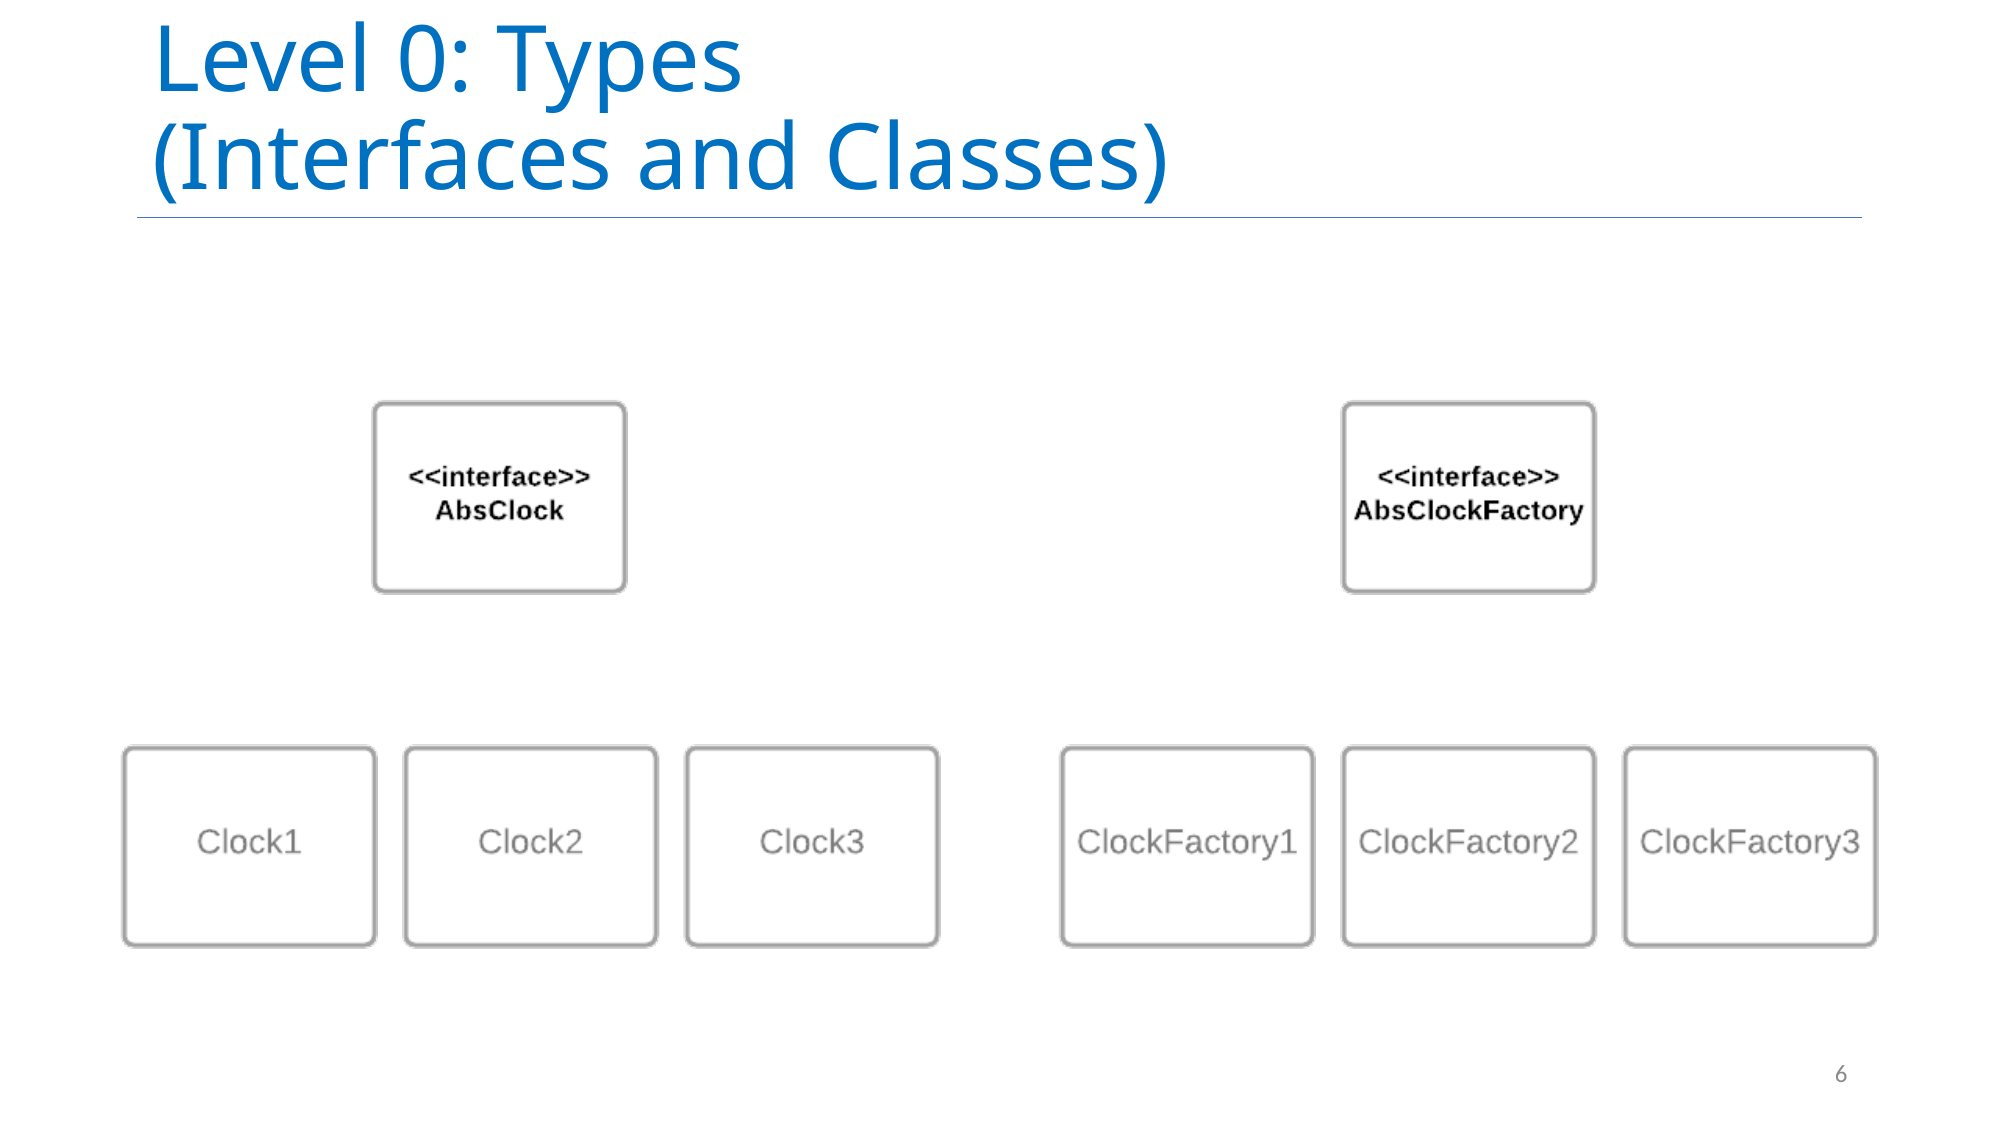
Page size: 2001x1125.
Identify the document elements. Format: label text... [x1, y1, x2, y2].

slide_number 6 [1412, 1042, 1863, 1103]
picture [62, 341, 1938, 1008]
title Level 0: Types (Interfaces and Classes) [137, 0, 1863, 218]
